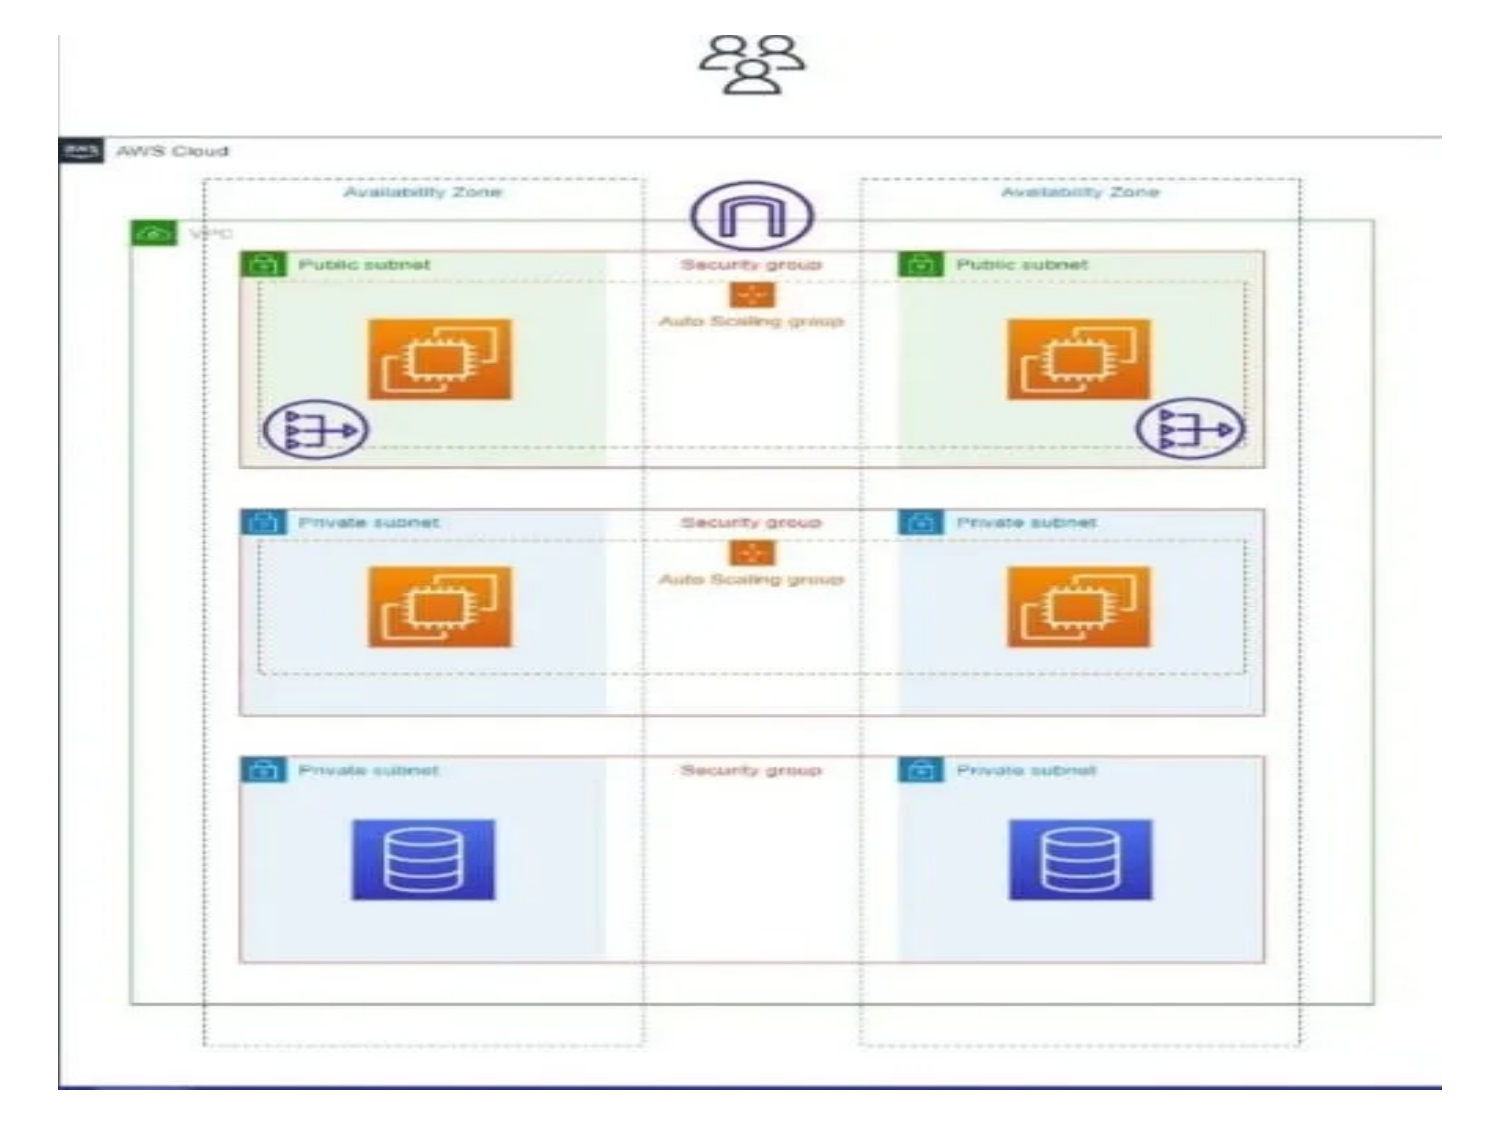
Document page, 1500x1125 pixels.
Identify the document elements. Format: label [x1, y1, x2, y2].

picture [58, 34, 1442, 1091]
